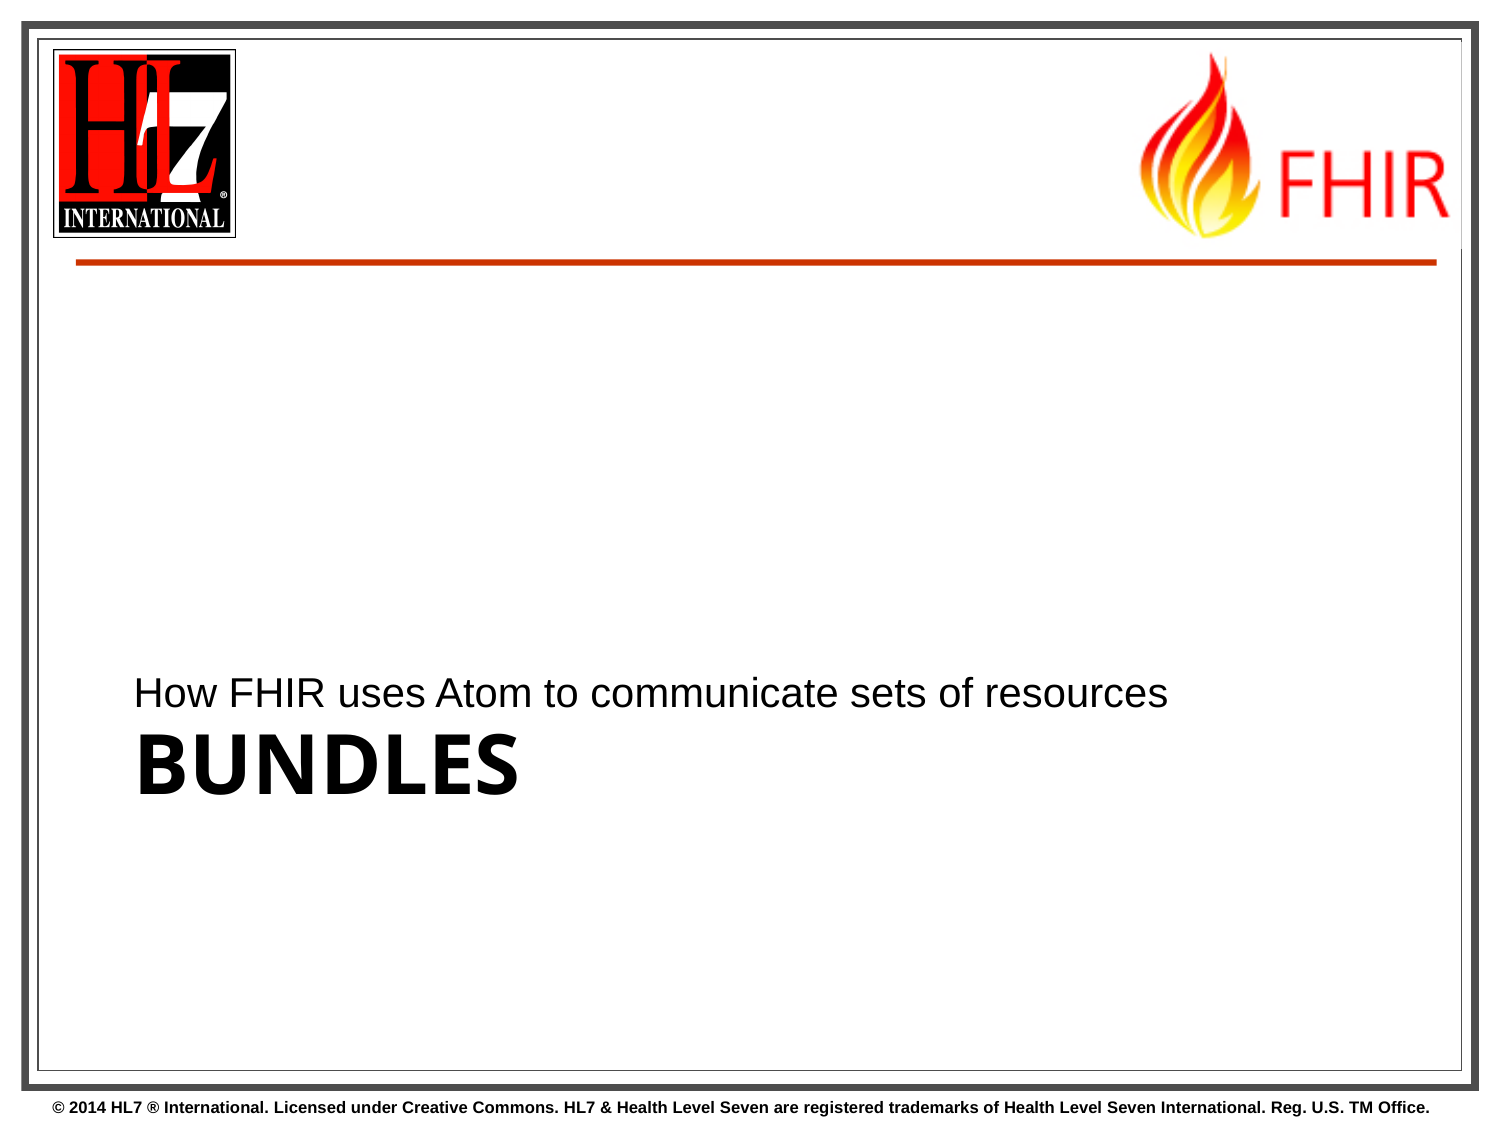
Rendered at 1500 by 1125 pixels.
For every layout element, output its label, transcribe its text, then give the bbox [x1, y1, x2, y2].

title BUNDLES [118, 723, 1394, 947]
list How FHIR uses Atom to communicate sets of resources [118, 476, 1394, 723]
picture [1128, 42, 1462, 249]
picture [53, 49, 236, 238]
